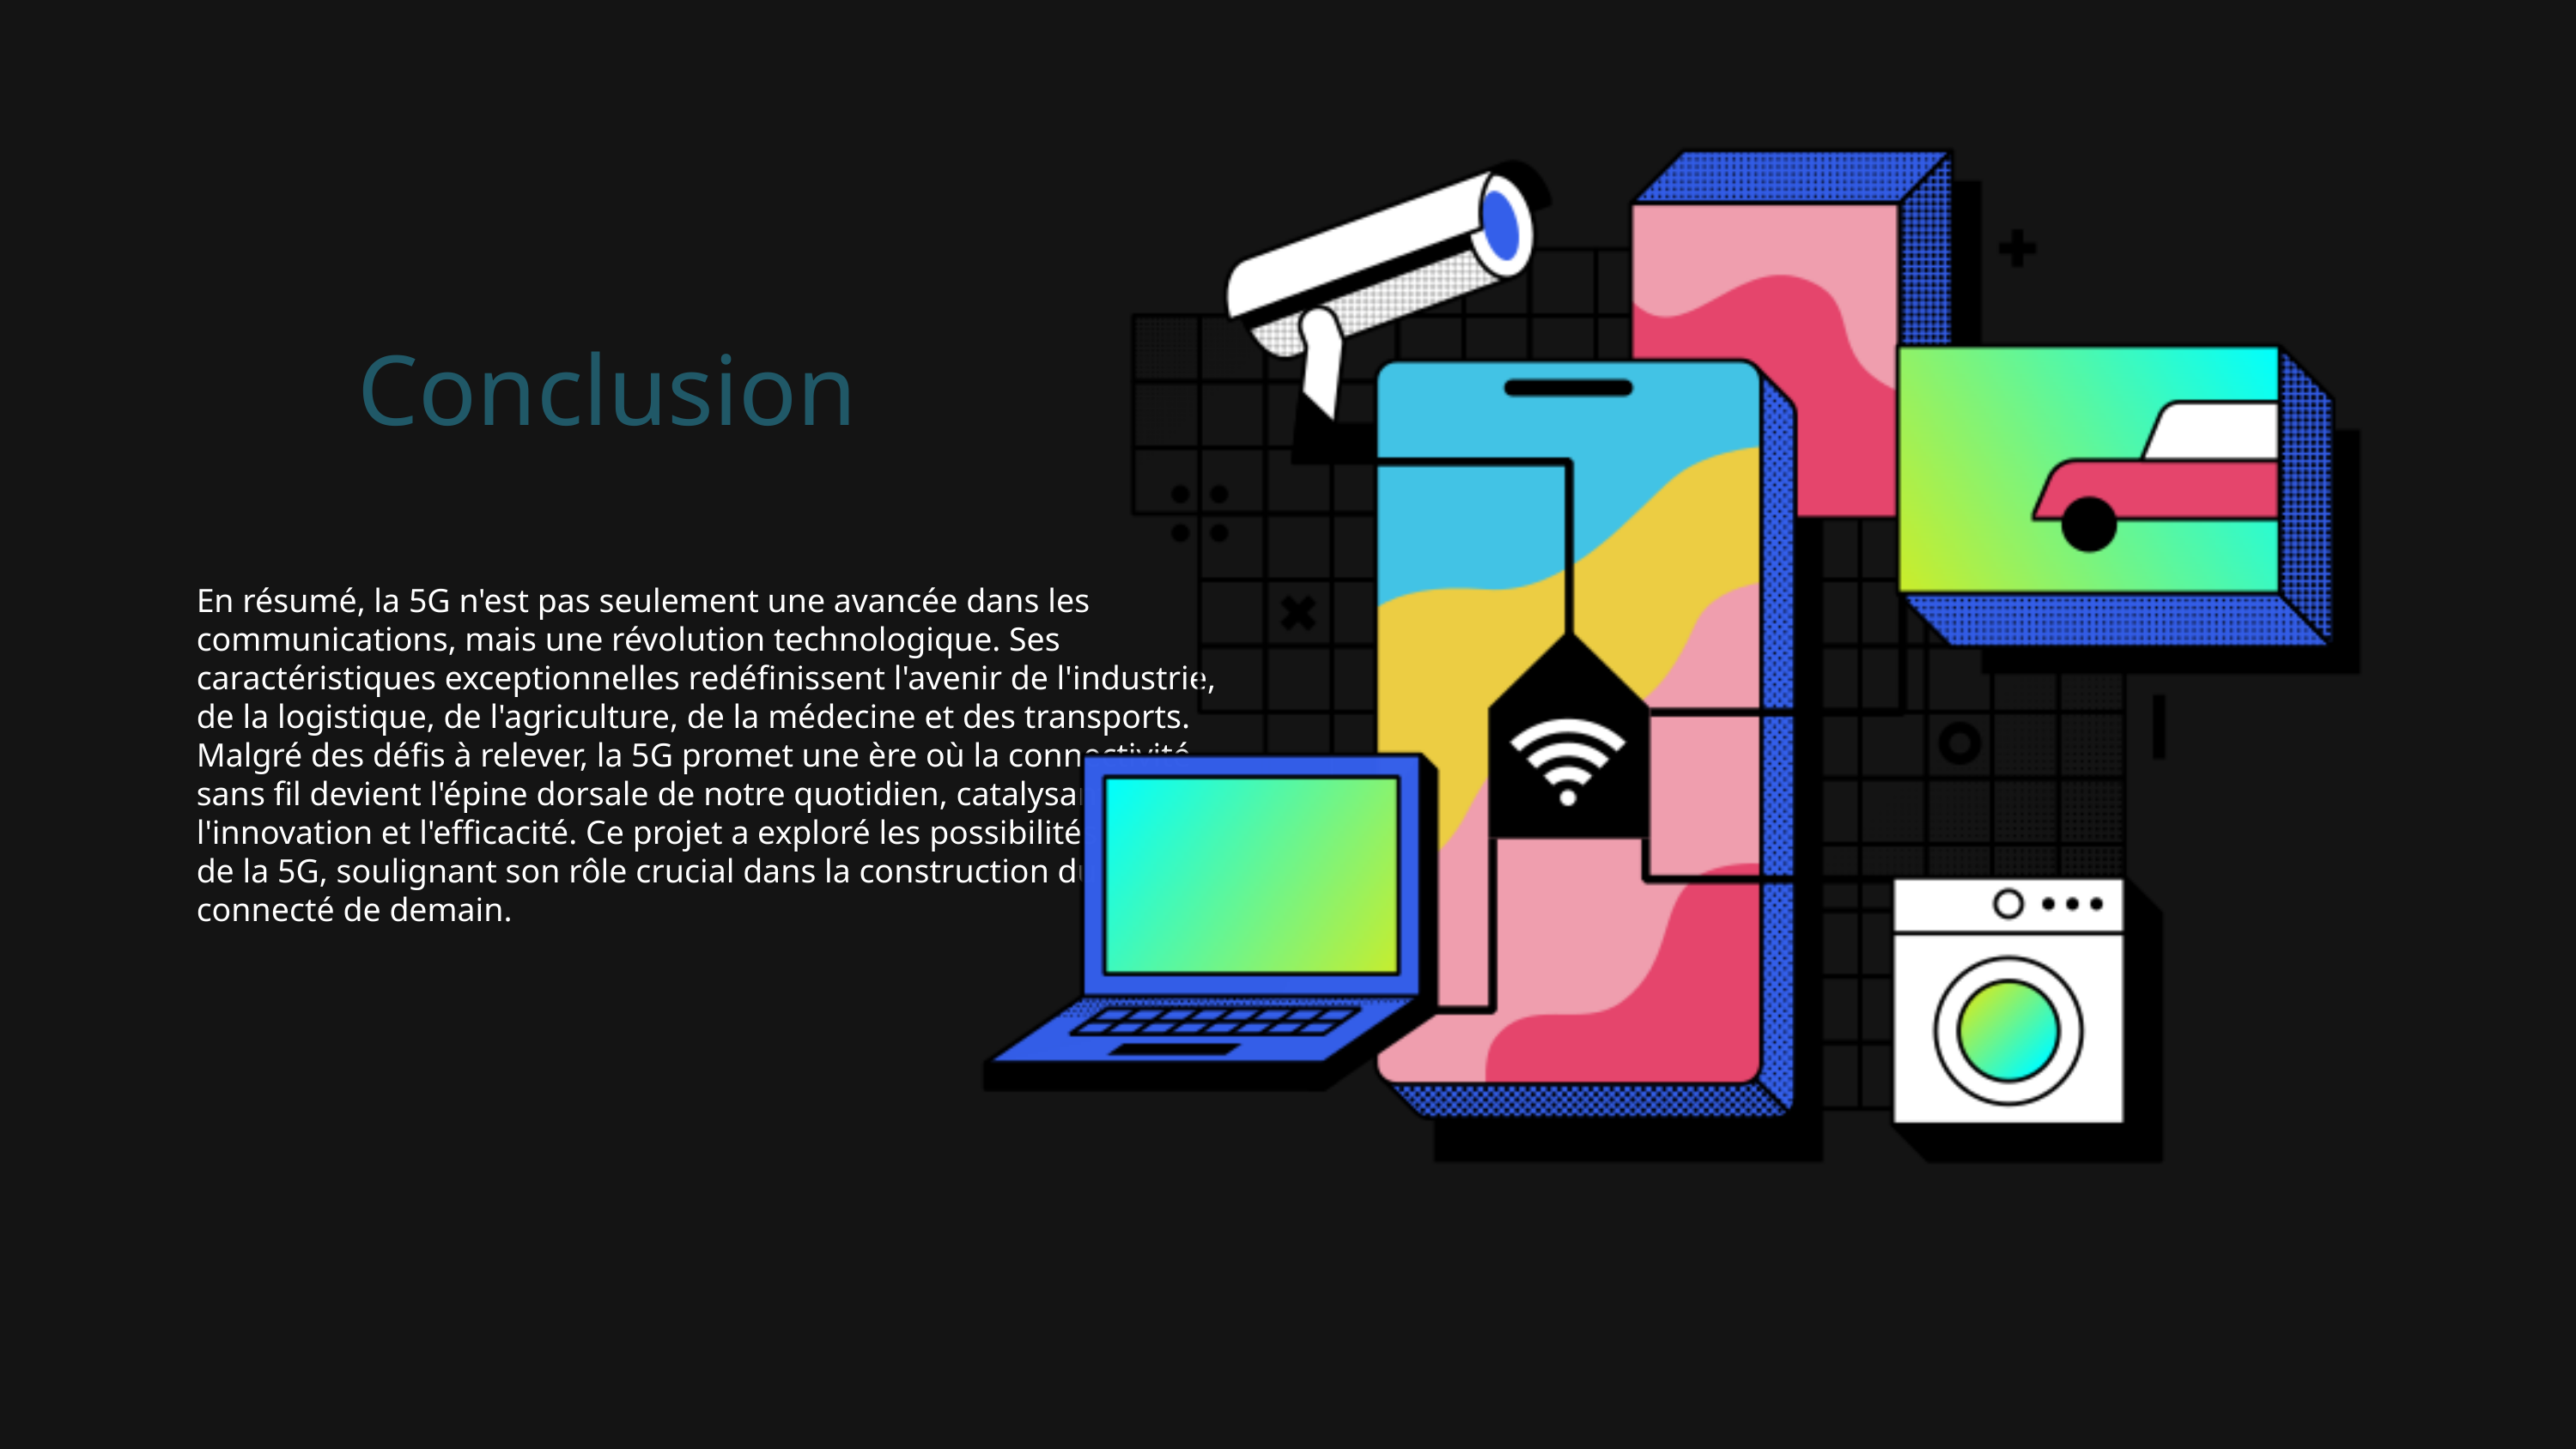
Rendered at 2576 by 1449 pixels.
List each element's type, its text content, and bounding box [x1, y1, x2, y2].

picture [943, 109, 2404, 1205]
text_box Conclusion [321, 322, 893, 452]
text_box En résumé, la 5G n'est pas seulement une avancée dans les communications, mais une révolution technologique. Ses caractéristiques exceptionnelles redéfinissent l'avenir de l'industrie, de la logistique, de l'agriculture, de la médecine et des transports. Malgré des défis à relever, la 5G promet une ère où la connectivité sans fil devient l'épine dorsale de notre quotidien, catalysant l'innovation et l'efficacité. Ce projet a exploré les possibilités infinies de la 5G, soulignant son rôle crucial dans la construction du monde connecté de demain. [183, 573, 938, 1128]
